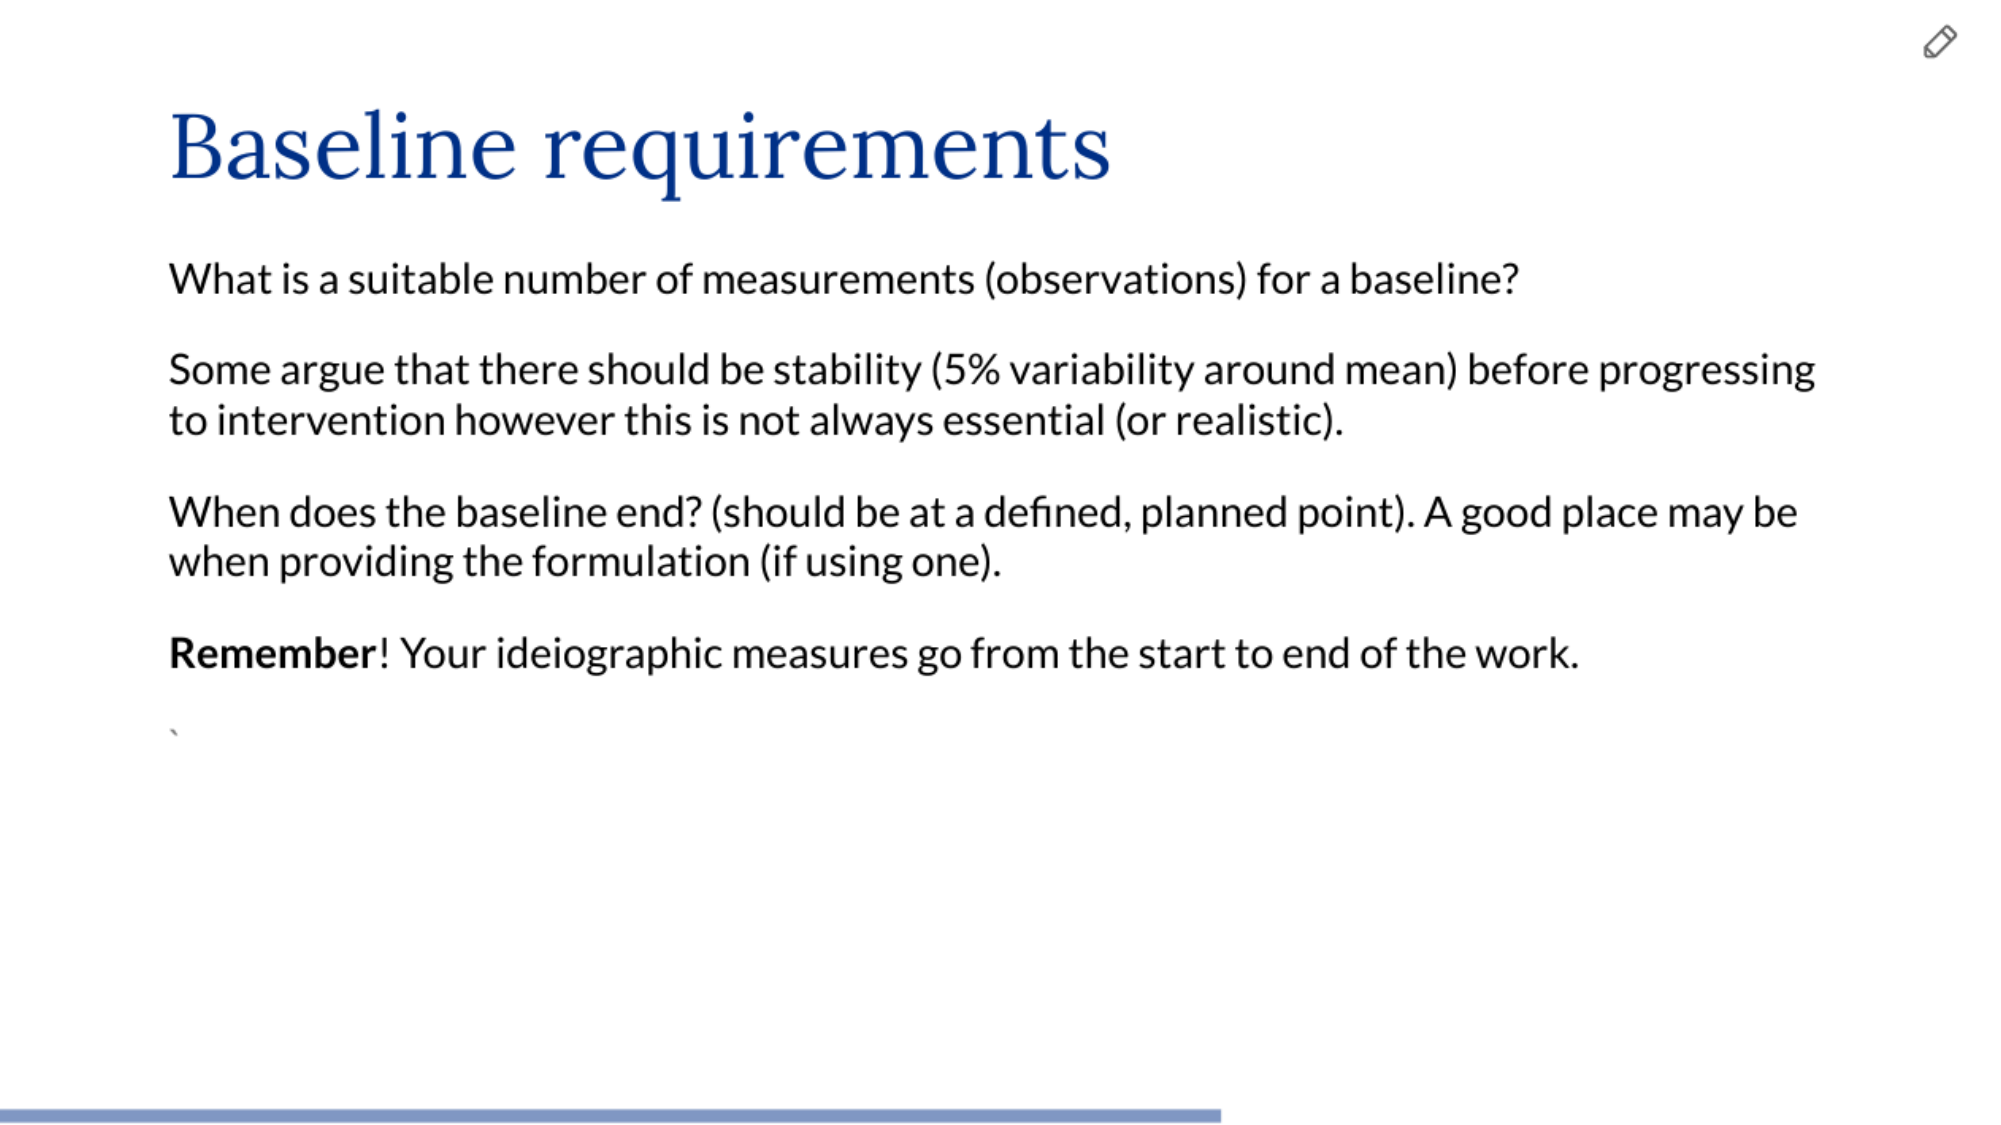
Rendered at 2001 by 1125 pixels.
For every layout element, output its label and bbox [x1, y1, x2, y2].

list [0, 0, 2000, 1125]
